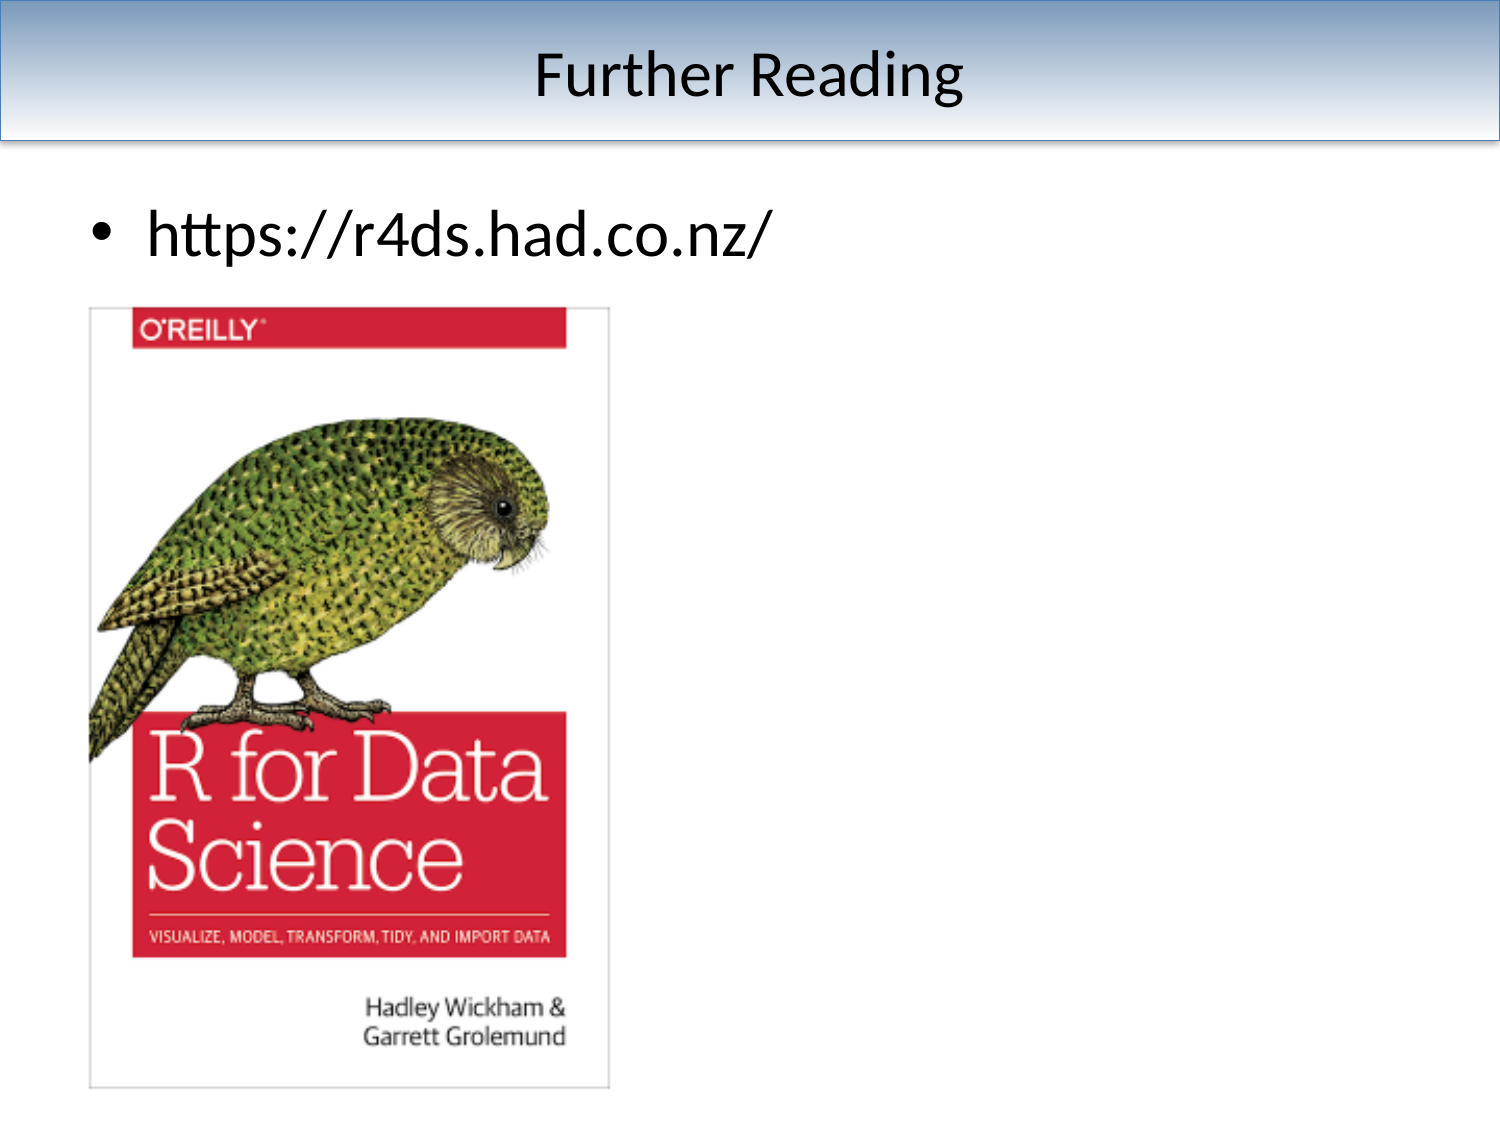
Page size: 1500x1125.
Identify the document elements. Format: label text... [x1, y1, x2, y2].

list https://r4ds.had.co.nz/ [75, 182, 1425, 1043]
title Further Reading [75, 22, 1425, 118]
picture [74, 289, 626, 1109]
